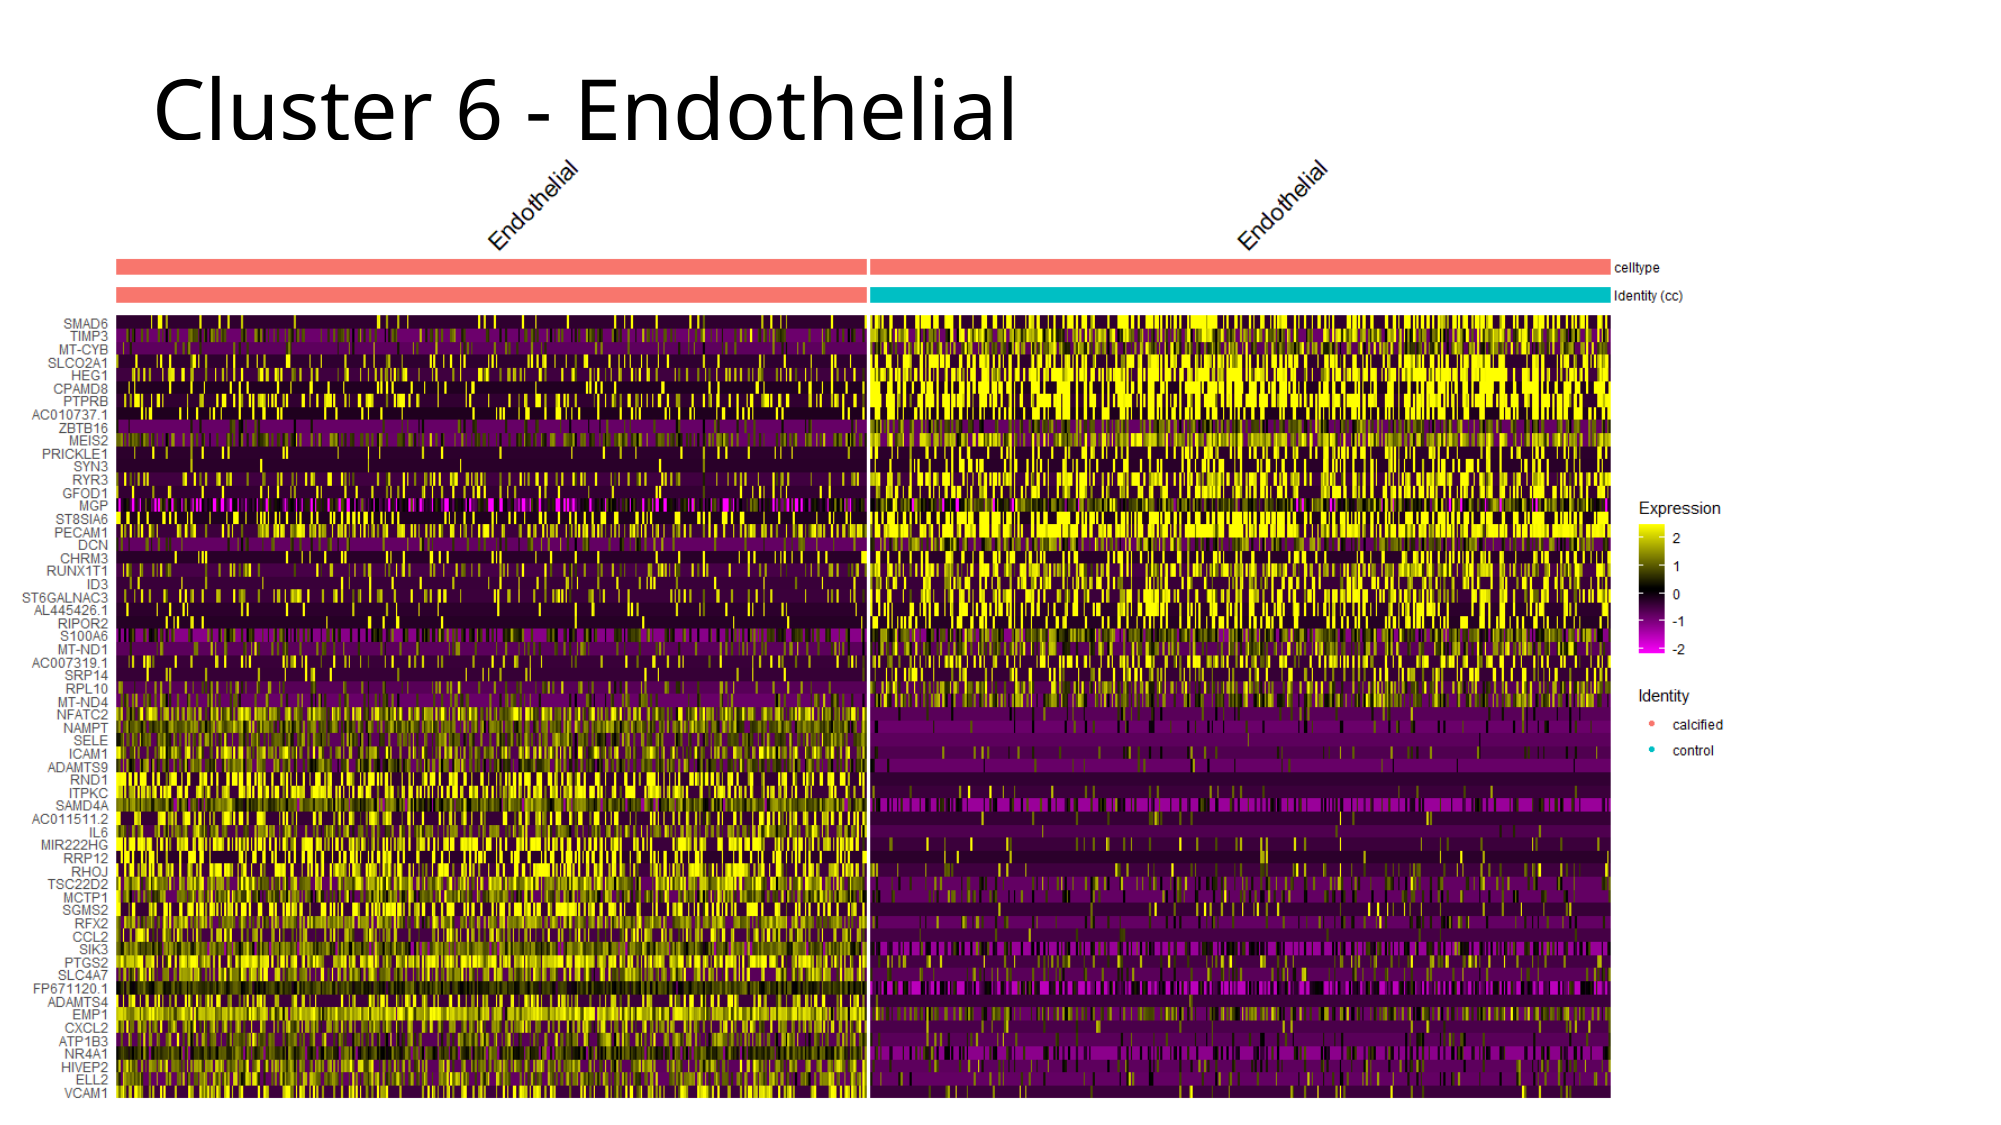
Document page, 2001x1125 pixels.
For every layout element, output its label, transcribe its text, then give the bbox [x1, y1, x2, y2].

title Cluster 6 - Endothelial [137, 59, 1863, 167]
picture [14, 139, 1740, 1125]
